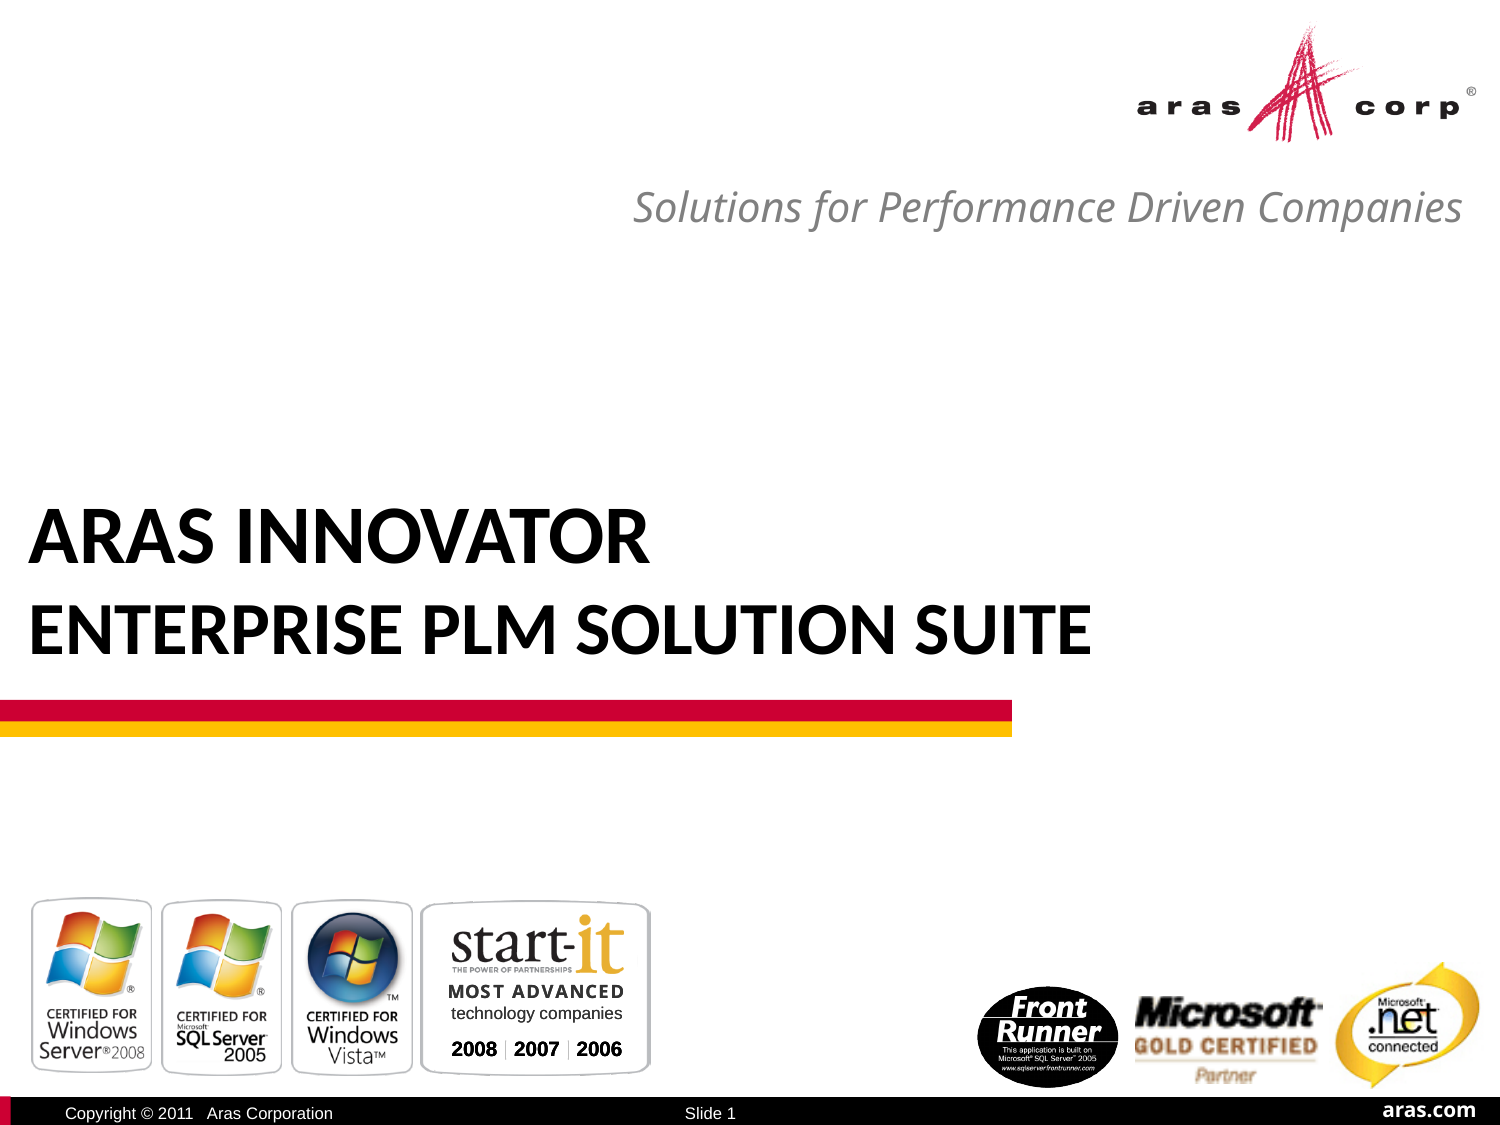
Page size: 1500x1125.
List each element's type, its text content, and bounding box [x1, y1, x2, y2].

text_box Aras Innovator enterprise PLM solution suite [13, 472, 1109, 678]
text_box [1128, 809, 1500, 1091]
picture [1134, 996, 1323, 1084]
text_box Solutions for Performance Driven Companies [48, 154, 1479, 257]
text_box [0, 721, 1012, 737]
picture [1329, 962, 1489, 1089]
picture [291, 899, 413, 1076]
picture [966, 972, 1129, 1103]
picture [30, 897, 152, 1074]
slide_number Slide 1 [684, 1102, 998, 1125]
picture [161, 899, 282, 1076]
picture [1128, 2, 1488, 155]
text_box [420, 900, 651, 1077]
text_box [0, 699, 1012, 721]
